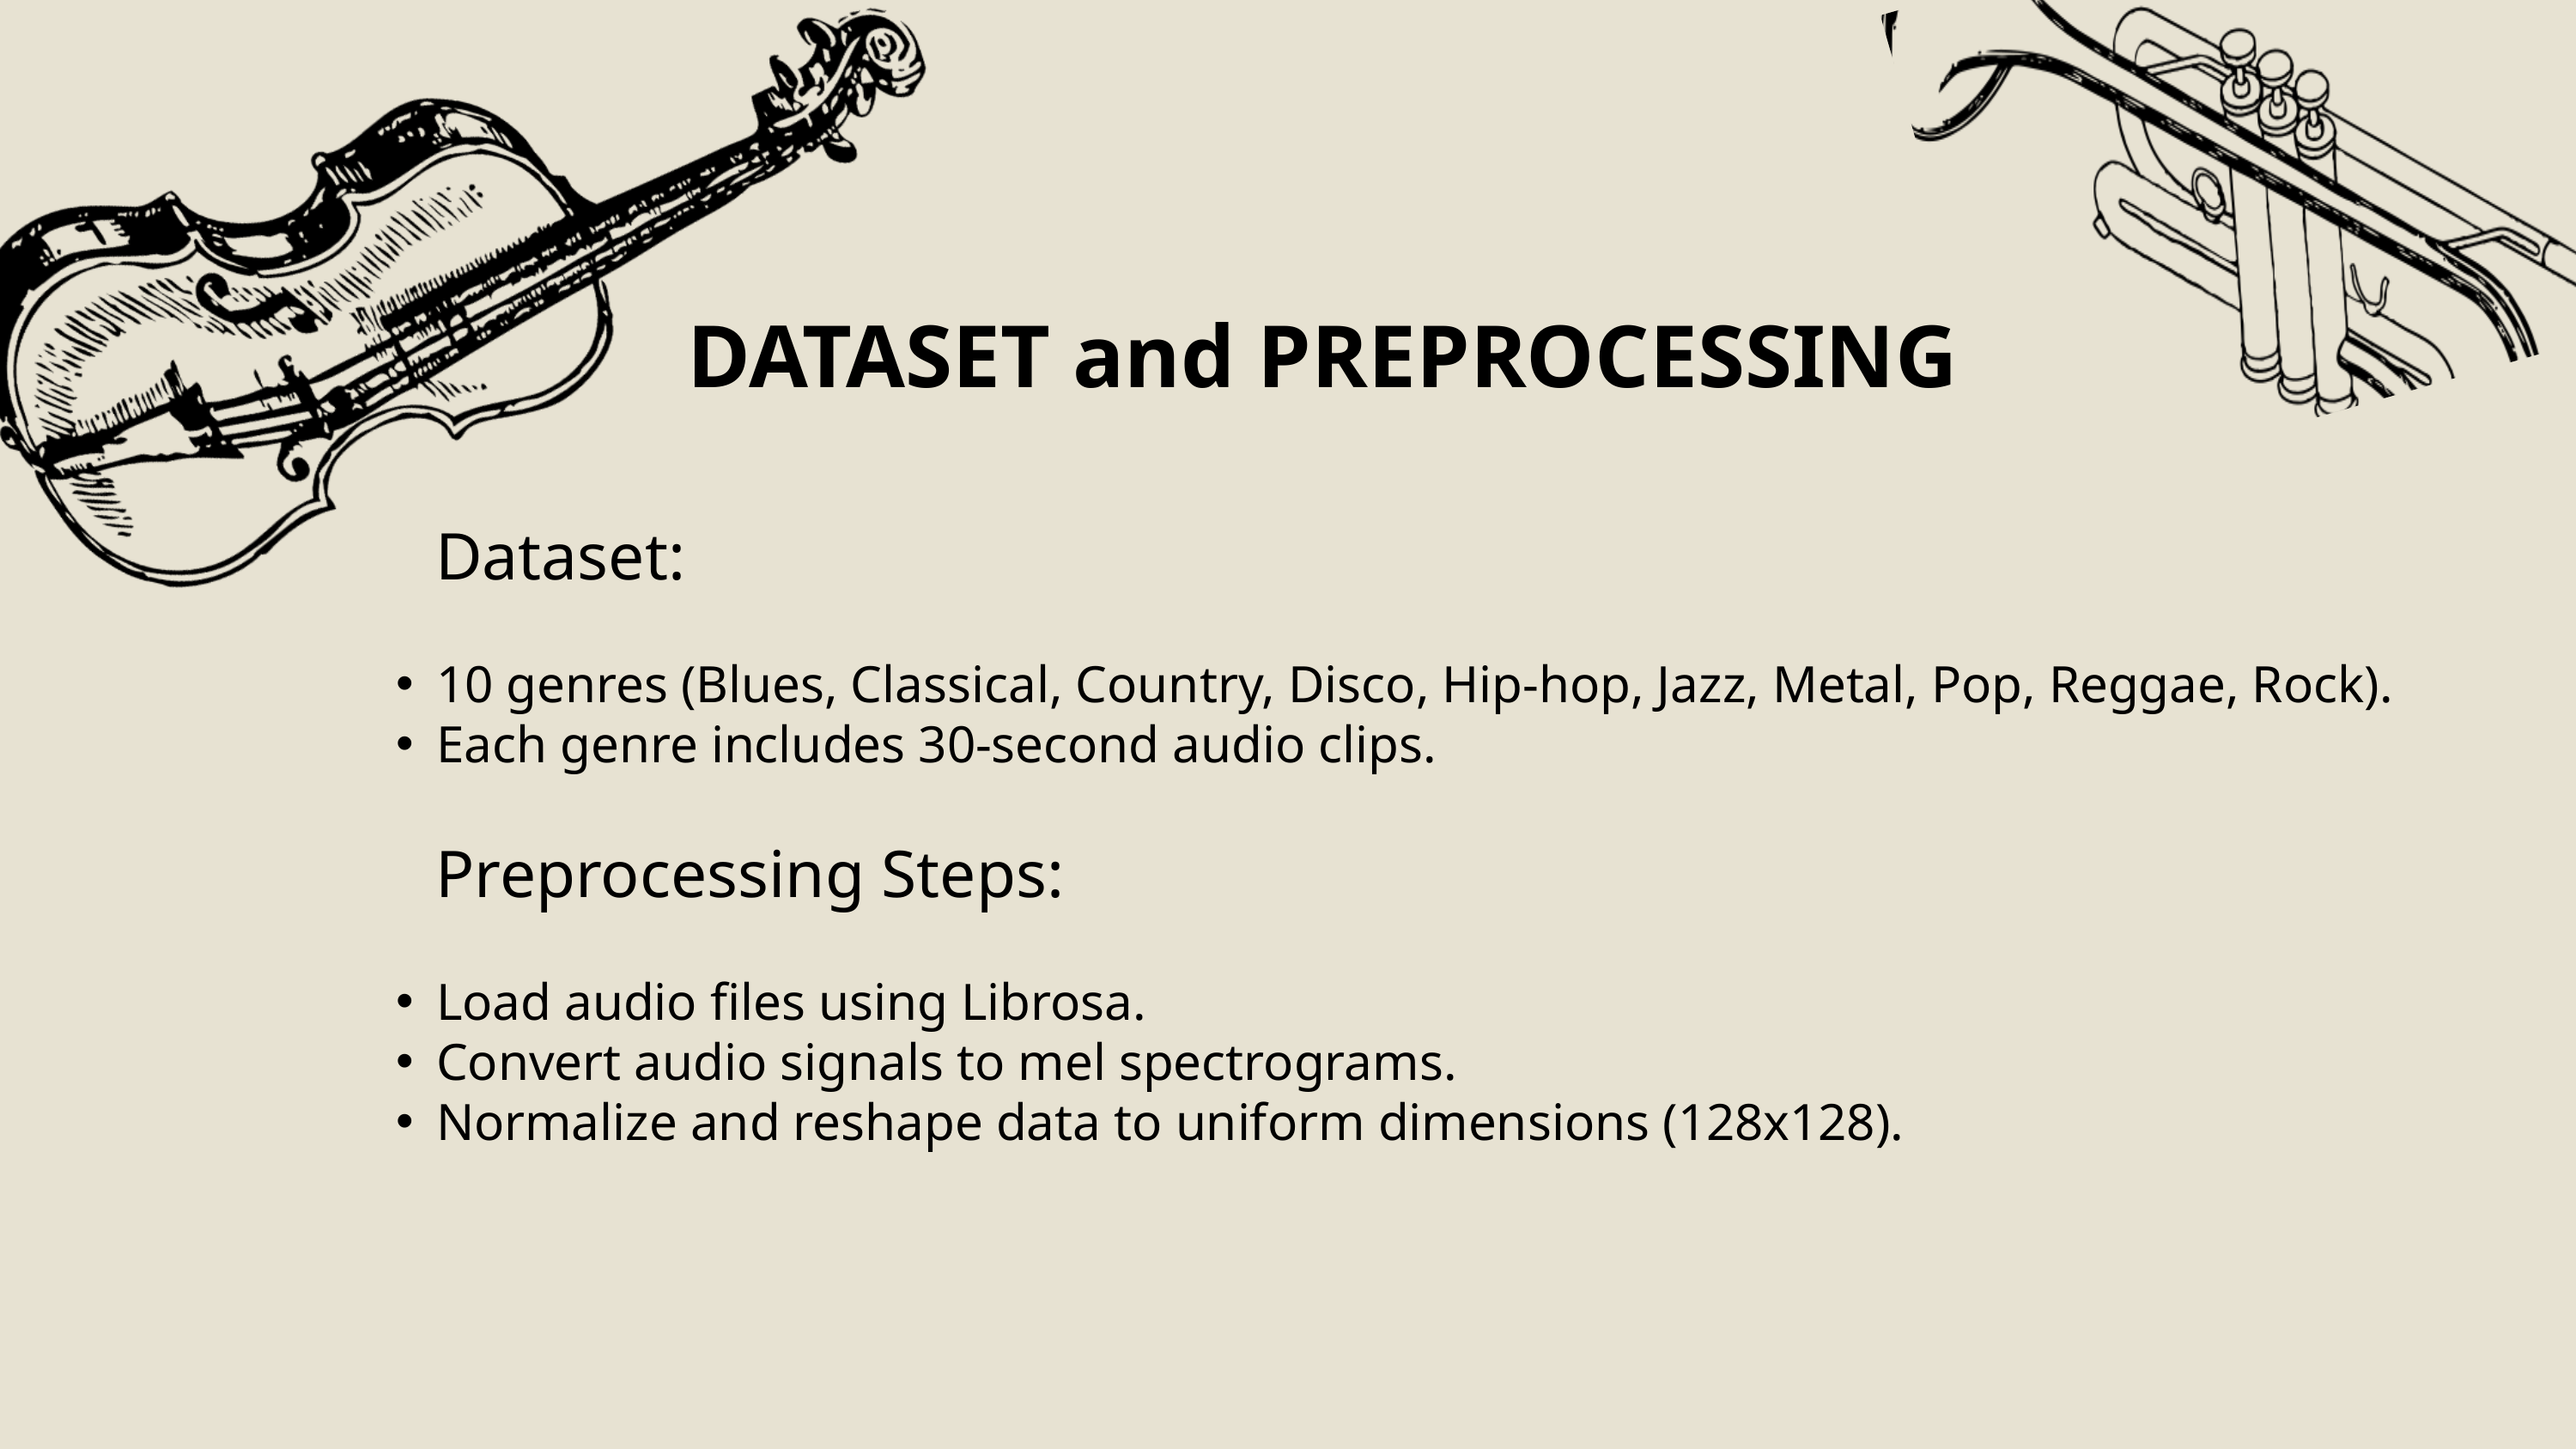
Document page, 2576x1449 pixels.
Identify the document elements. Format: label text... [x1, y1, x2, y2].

text_box DATASET and PREPROCESSING [985, 260, 1959, 405]
picture [0, 0, 1068, 822]
text_box [161, 1040, 1012, 1256]
text_box [1880, 0, 2576, 502]
text_box Dataset: 10 genres (Blues, Classical, Country, Disco, Hip-hop, Jazz, Metal, Pop, Reggae, Rock). Each genre includes 30-second audio clips. Preprocessing Steps: Load audio files using Librosa. Convert audio signals to mel spectrograms. Normalize and reshape data to uniform dimensions (128x128). [383, 508, 2457, 1187]
